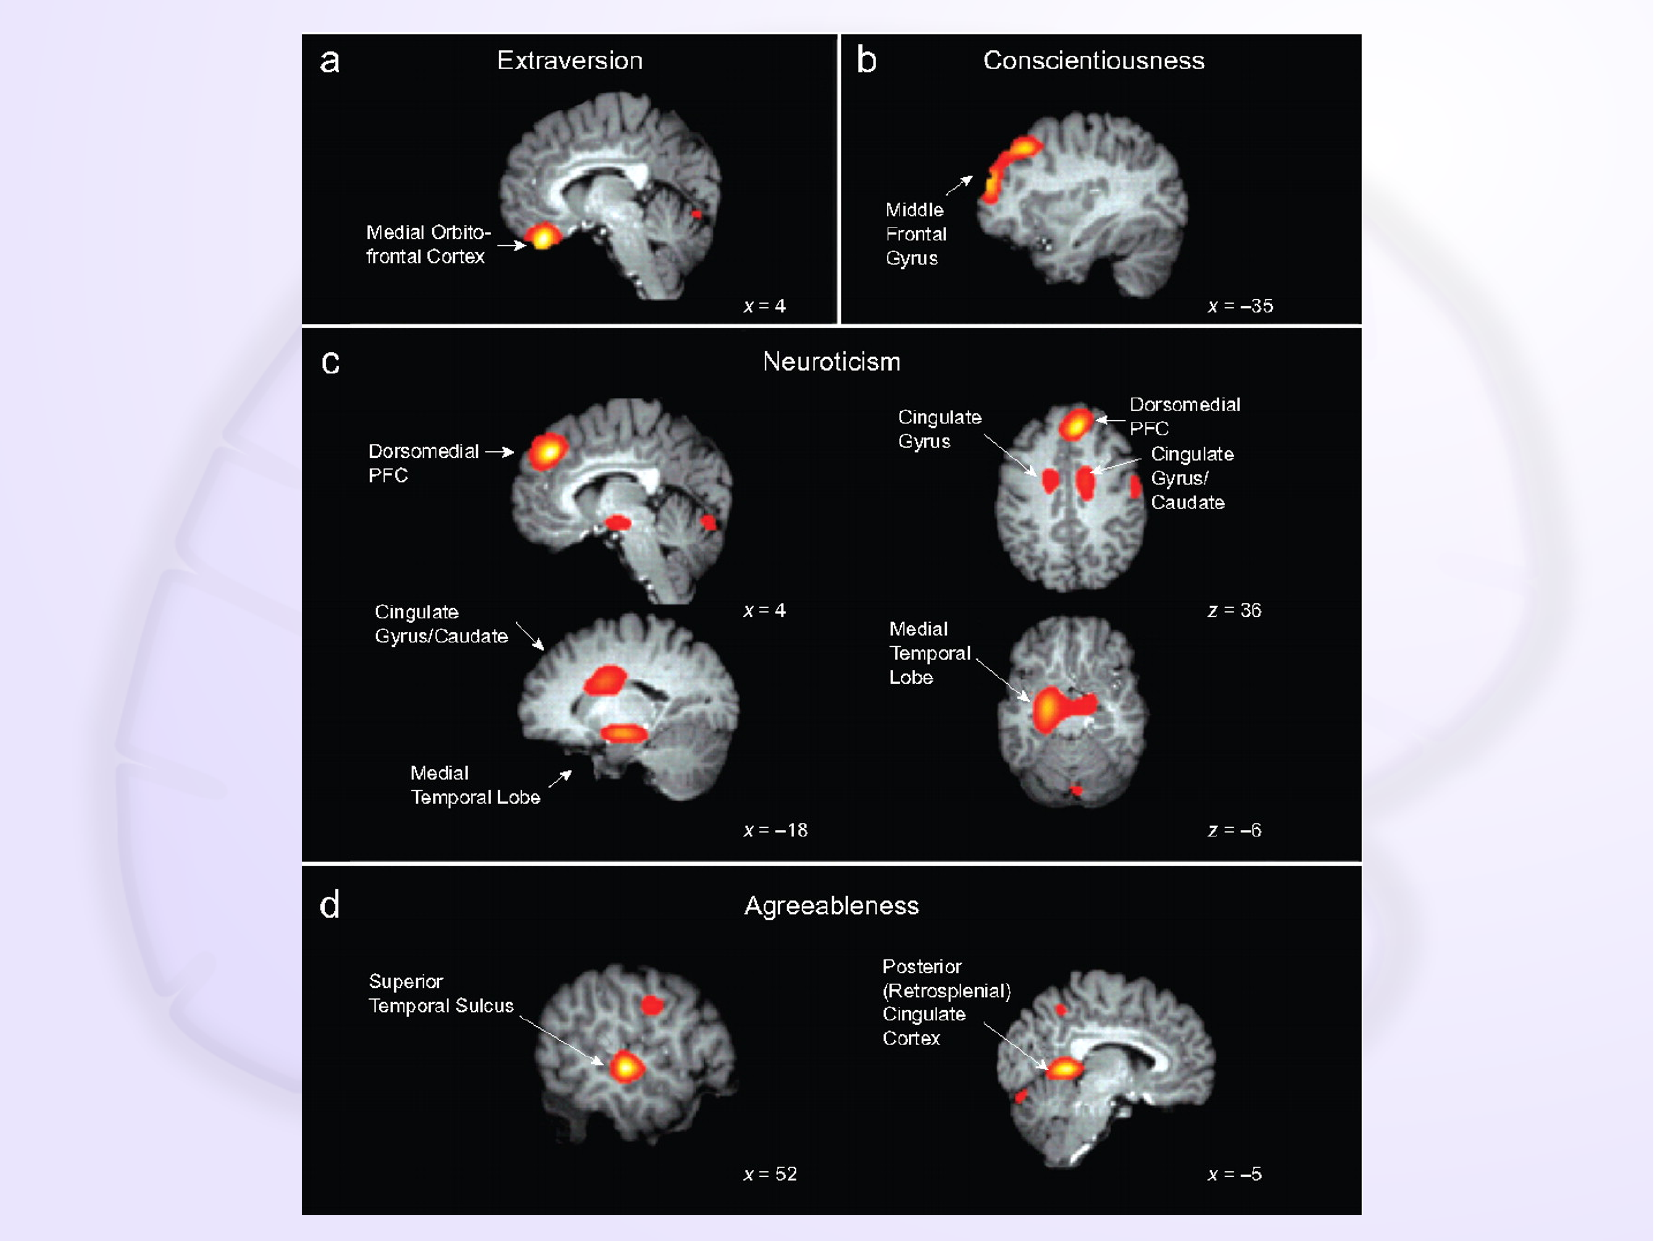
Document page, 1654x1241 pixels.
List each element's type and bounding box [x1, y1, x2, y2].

list [288, 32, 1371, 1215]
picture [0, 0, 1654, 1241]
